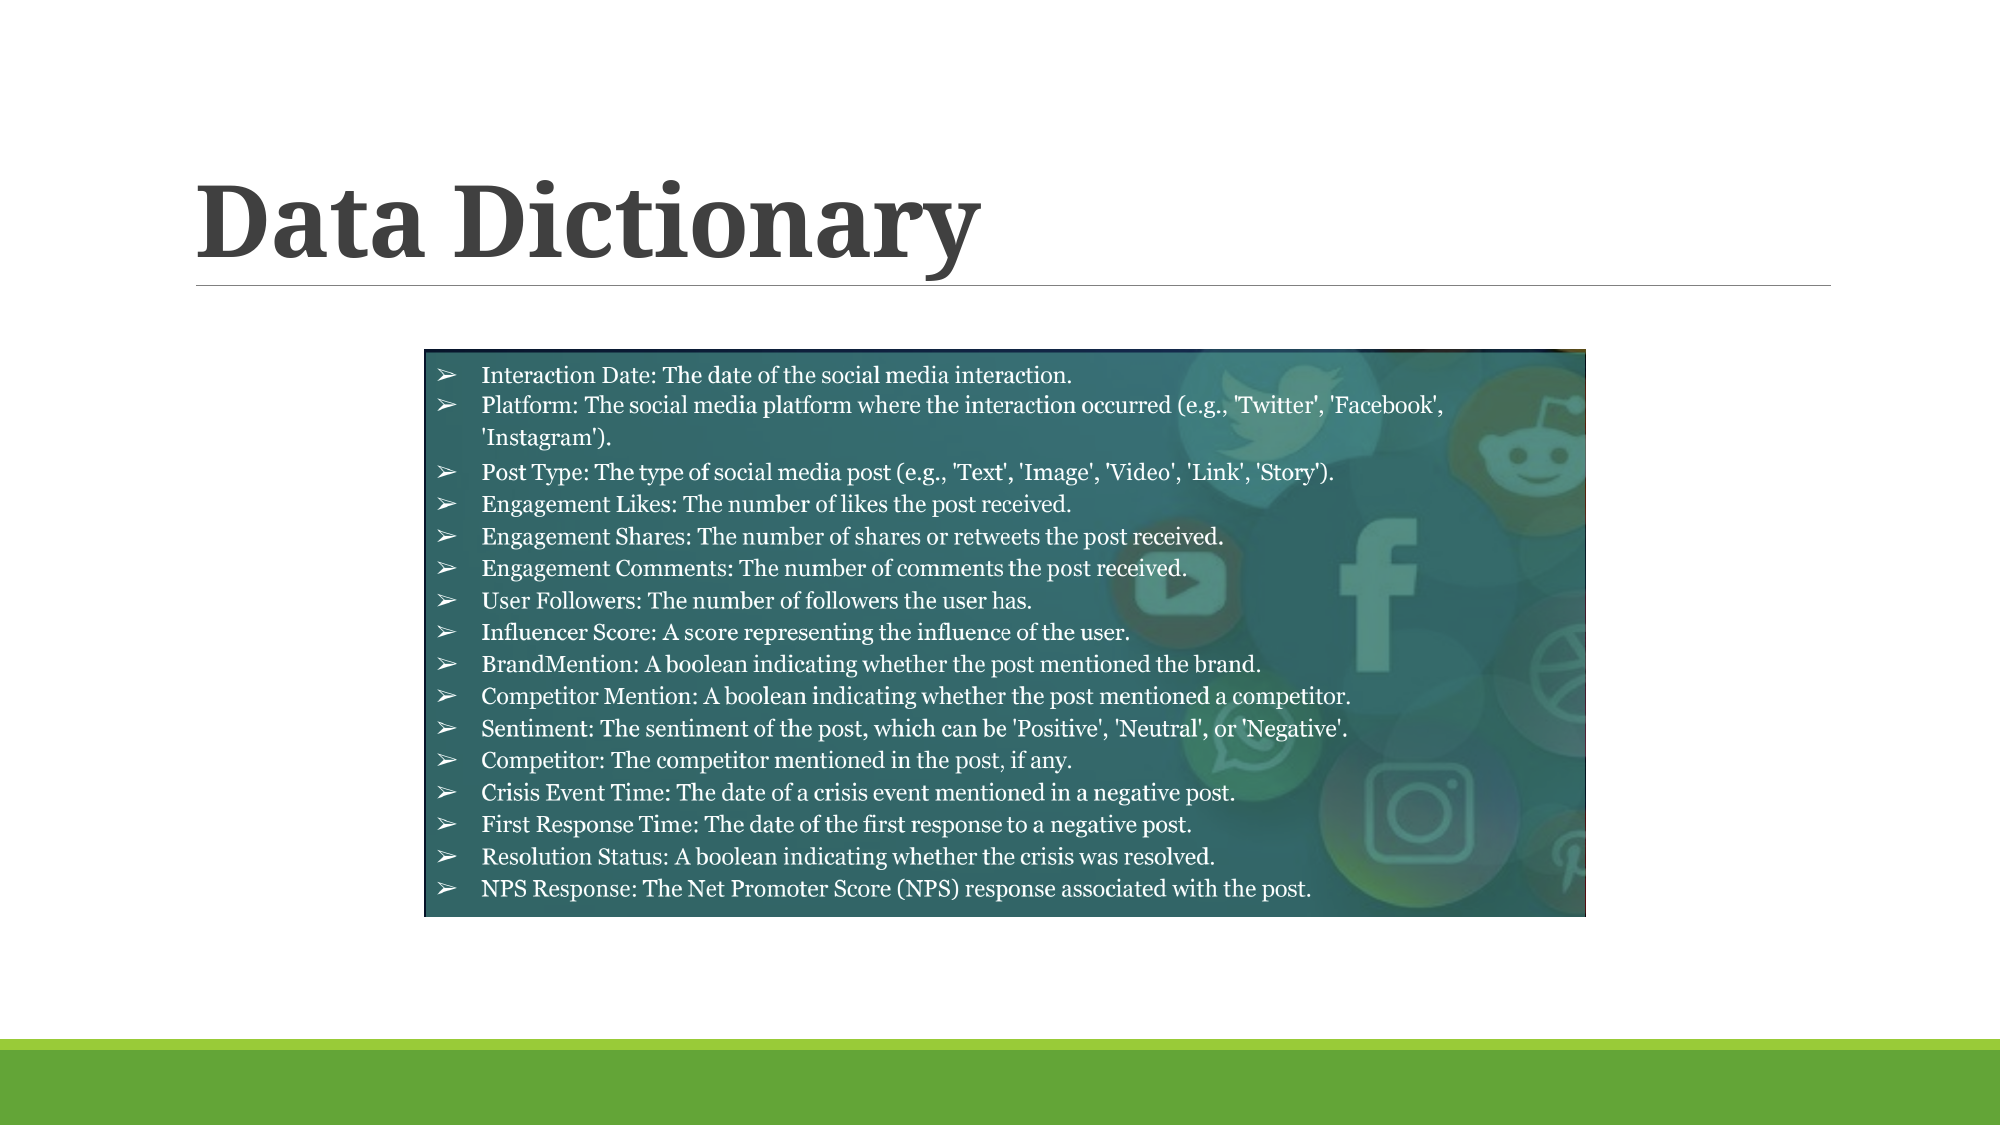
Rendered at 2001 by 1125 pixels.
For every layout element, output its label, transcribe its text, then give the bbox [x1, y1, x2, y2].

title Data Dictionary [180, 47, 1830, 285]
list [423, 348, 1586, 917]
